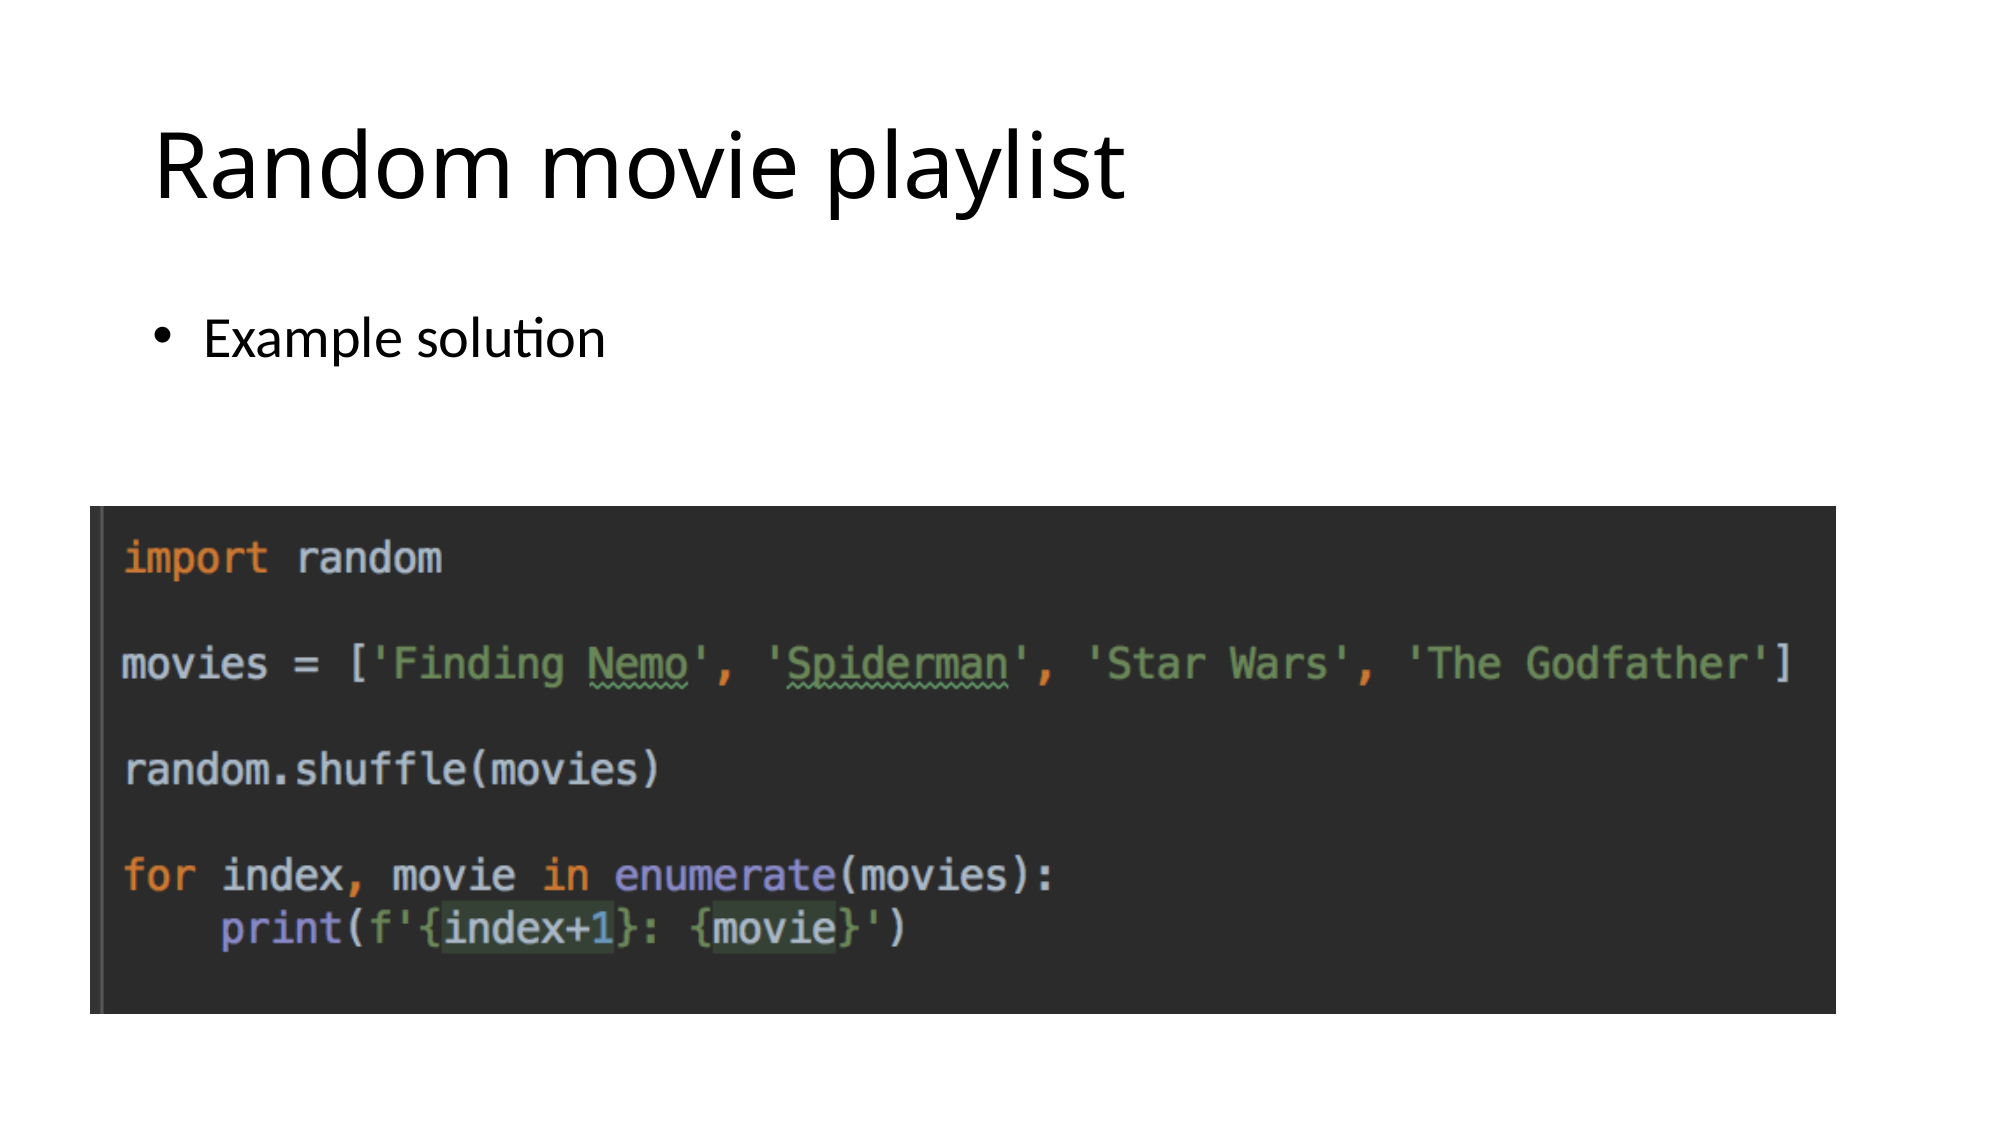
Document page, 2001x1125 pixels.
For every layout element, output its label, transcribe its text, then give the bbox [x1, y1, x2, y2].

picture [89, 506, 1836, 1014]
list Example solution [137, 299, 1863, 1014]
title Random movie playlist [137, 59, 1863, 278]
